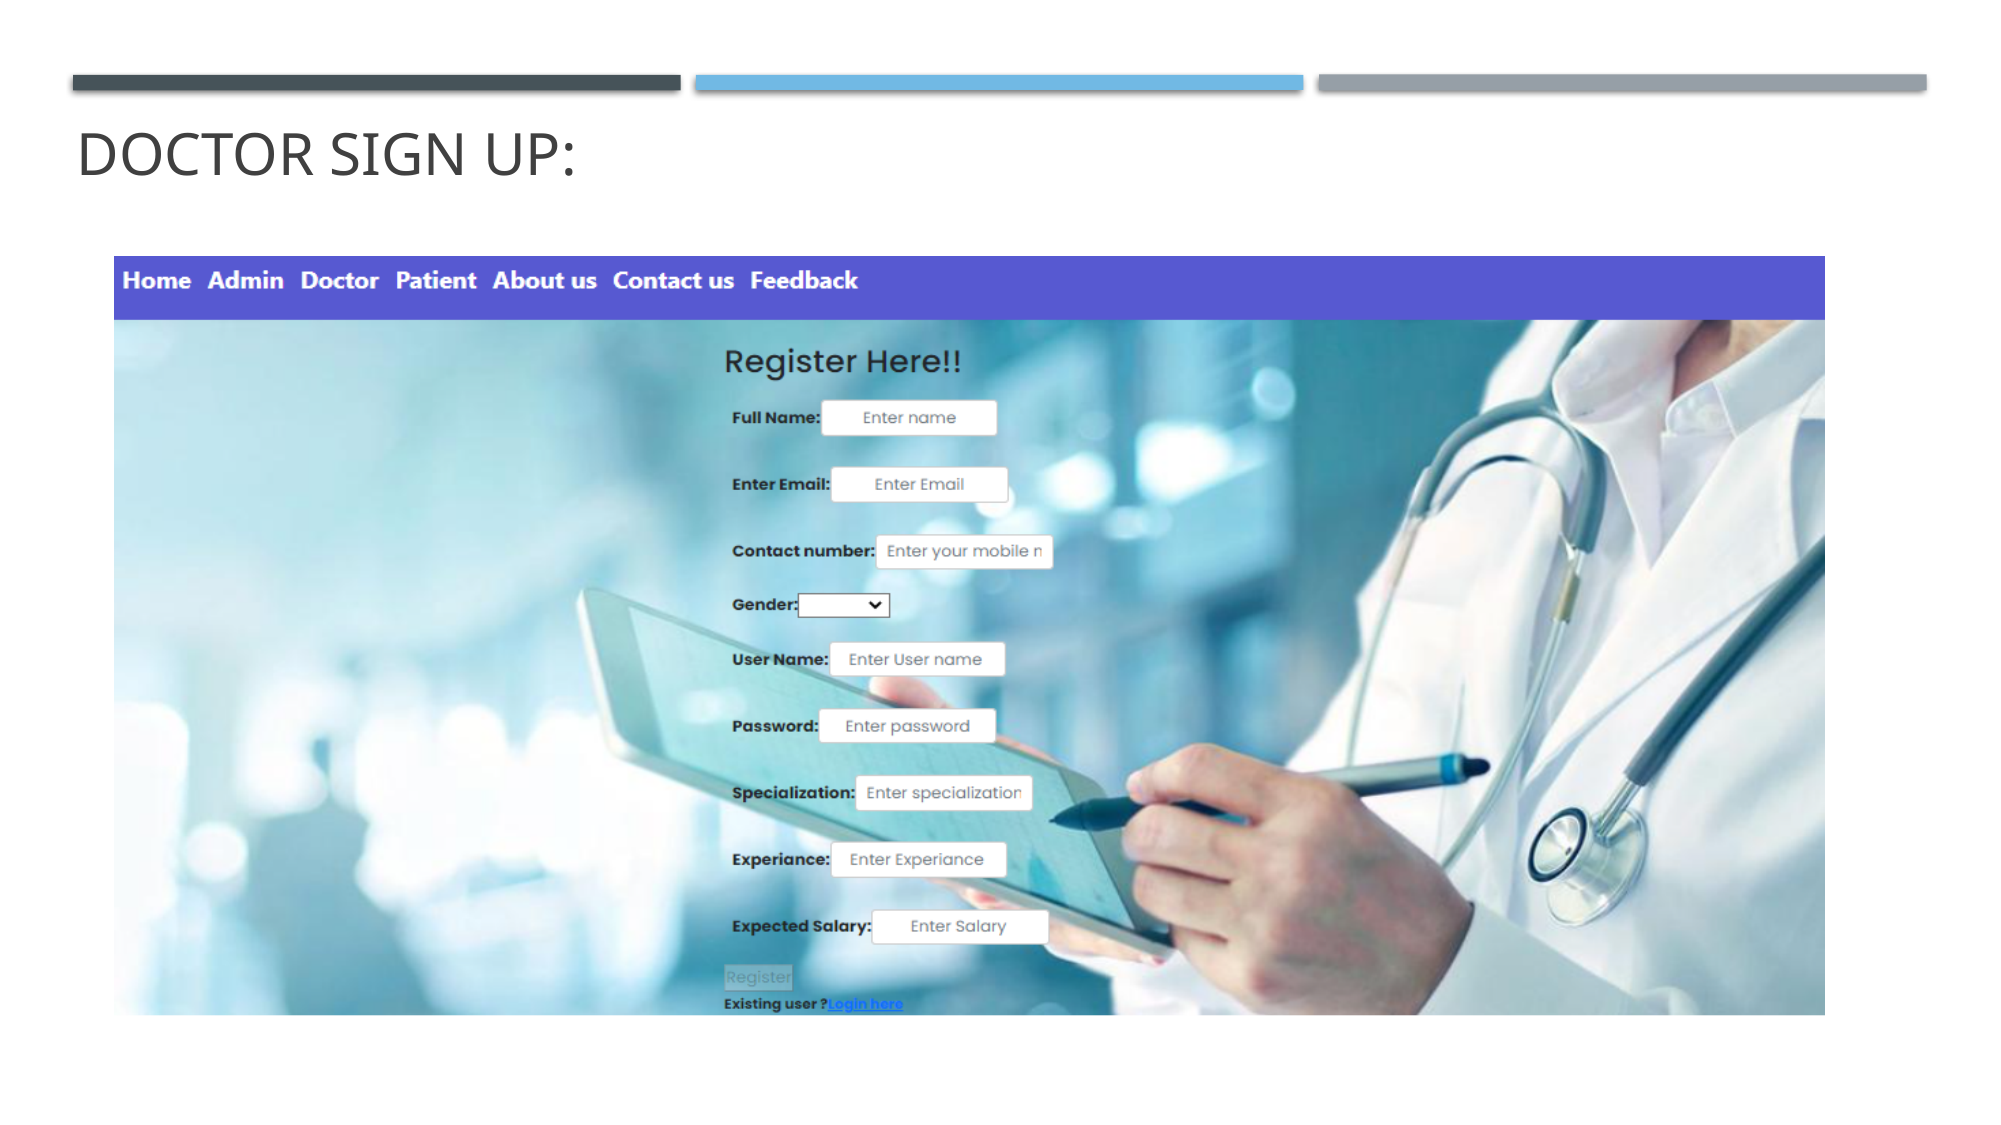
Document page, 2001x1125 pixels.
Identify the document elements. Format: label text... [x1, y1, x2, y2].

title Doctor sign up: [61, 0, 1872, 195]
picture [113, 256, 1825, 1019]
